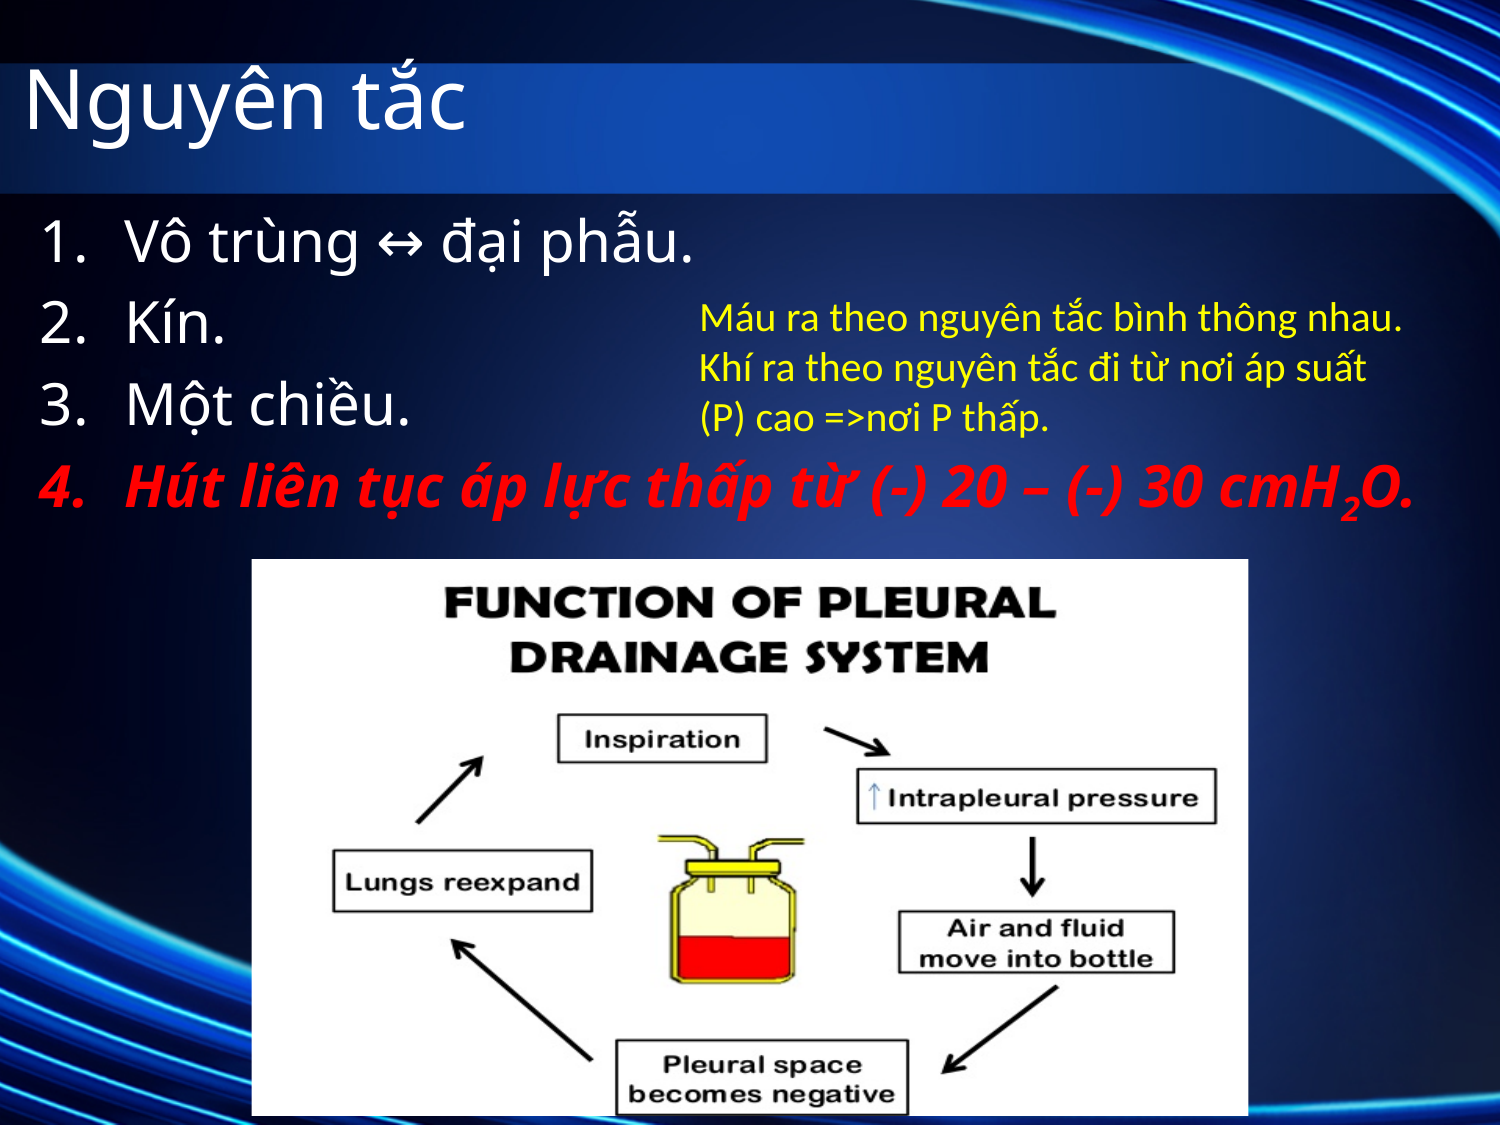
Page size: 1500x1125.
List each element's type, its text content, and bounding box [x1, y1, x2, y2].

picture [0, 0, 1500, 1125]
list Vô trùng ↔ đại phẫu. Kín. Một chiều. Hút liên tục áp lực thấp từ (-) 20 – (-) 30 cmH2O. [24, 196, 1488, 563]
text_box Máu ra theo nguyên tắc bình thông nhau. Khí ra theo nguyên tắc đi từ nơi áp suất (P) cao =>nơi P thấp. [684, 281, 1422, 447]
picture [1488, 203, 1500, 228]
title Nguyên tắc [7, 54, 1371, 138]
